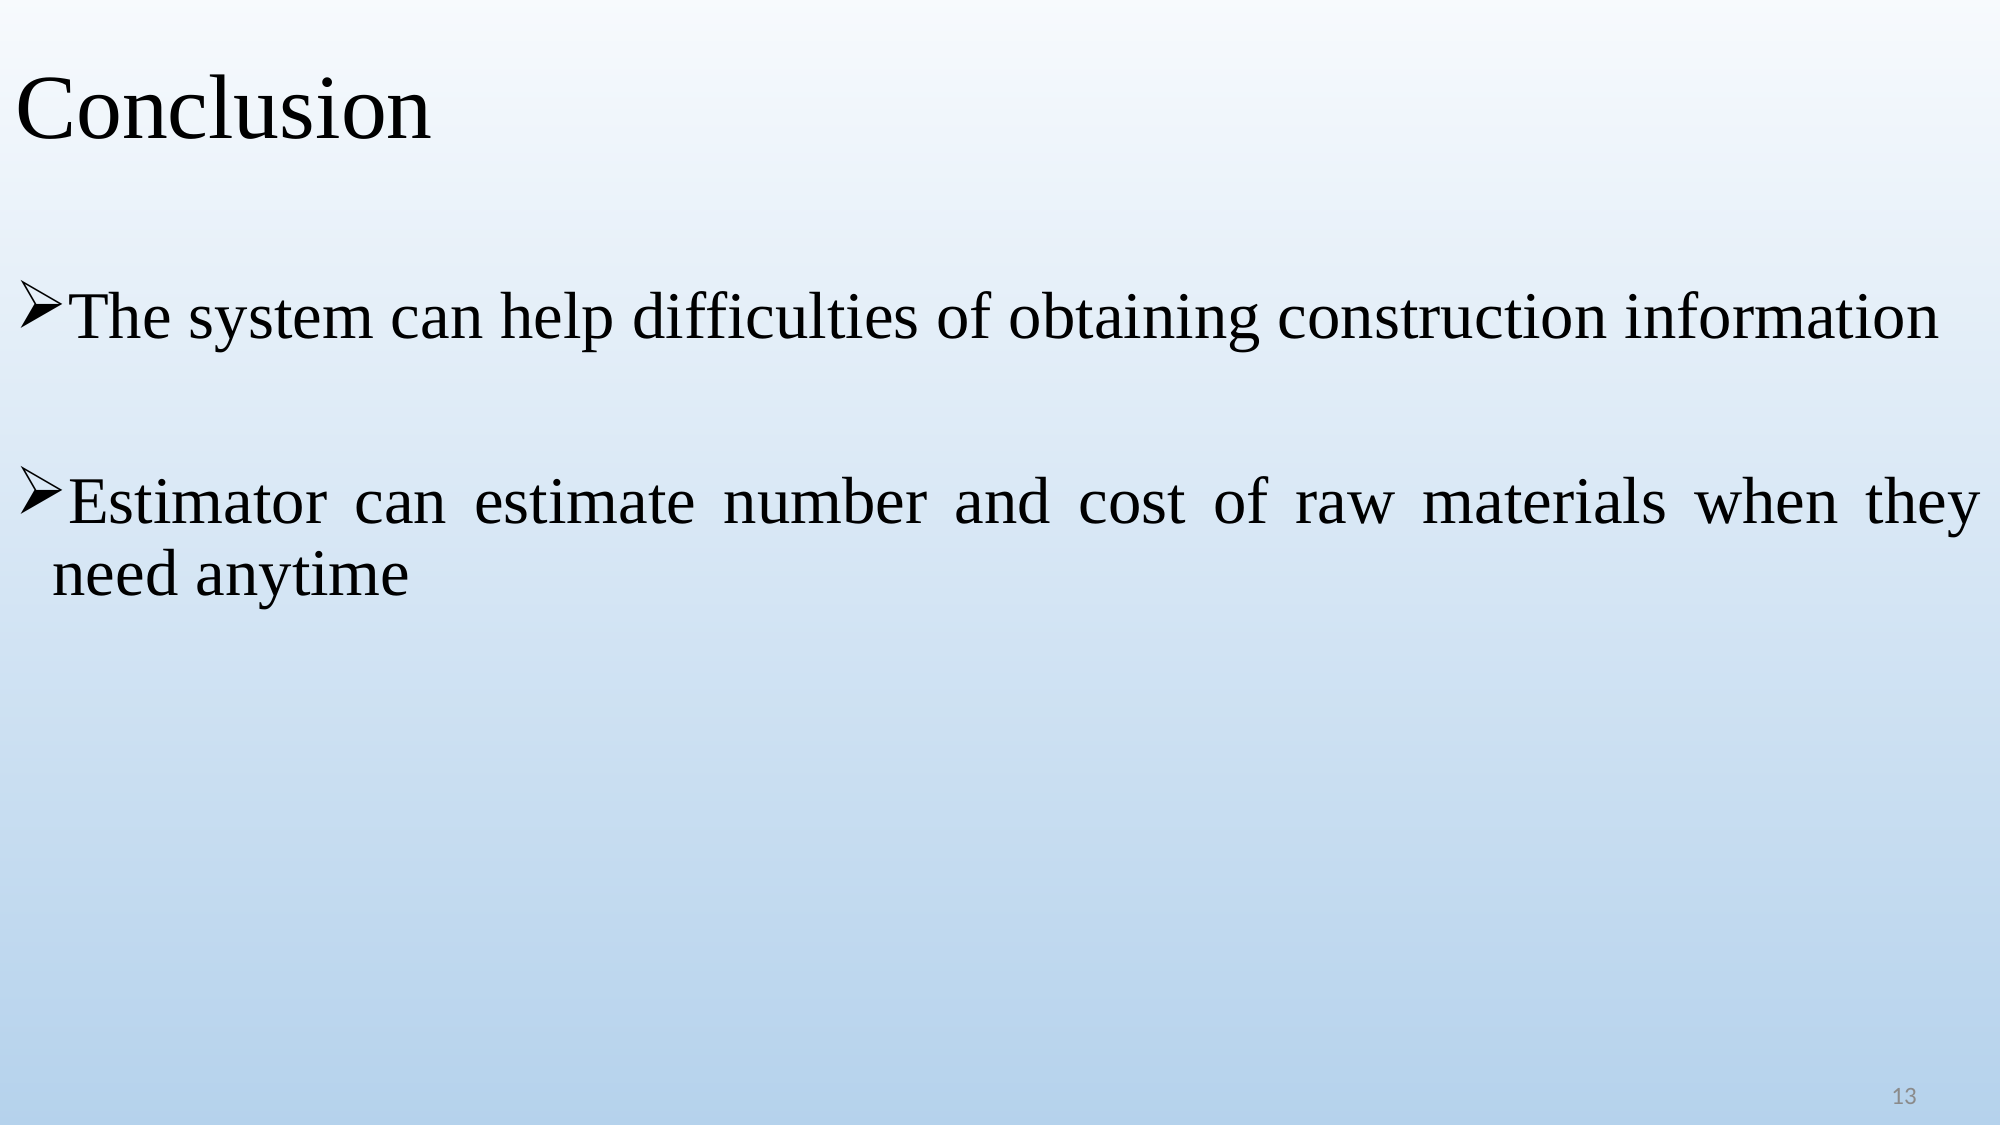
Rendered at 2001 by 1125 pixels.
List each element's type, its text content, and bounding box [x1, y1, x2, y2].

footer 13 [1566, 1065, 2000, 1125]
list The system can help difficulties of obtaining construction information Estimator can estimate number and cost of raw materials when they need anytime [0, 273, 2000, 987]
title Conclusion [0, 0, 1725, 218]
